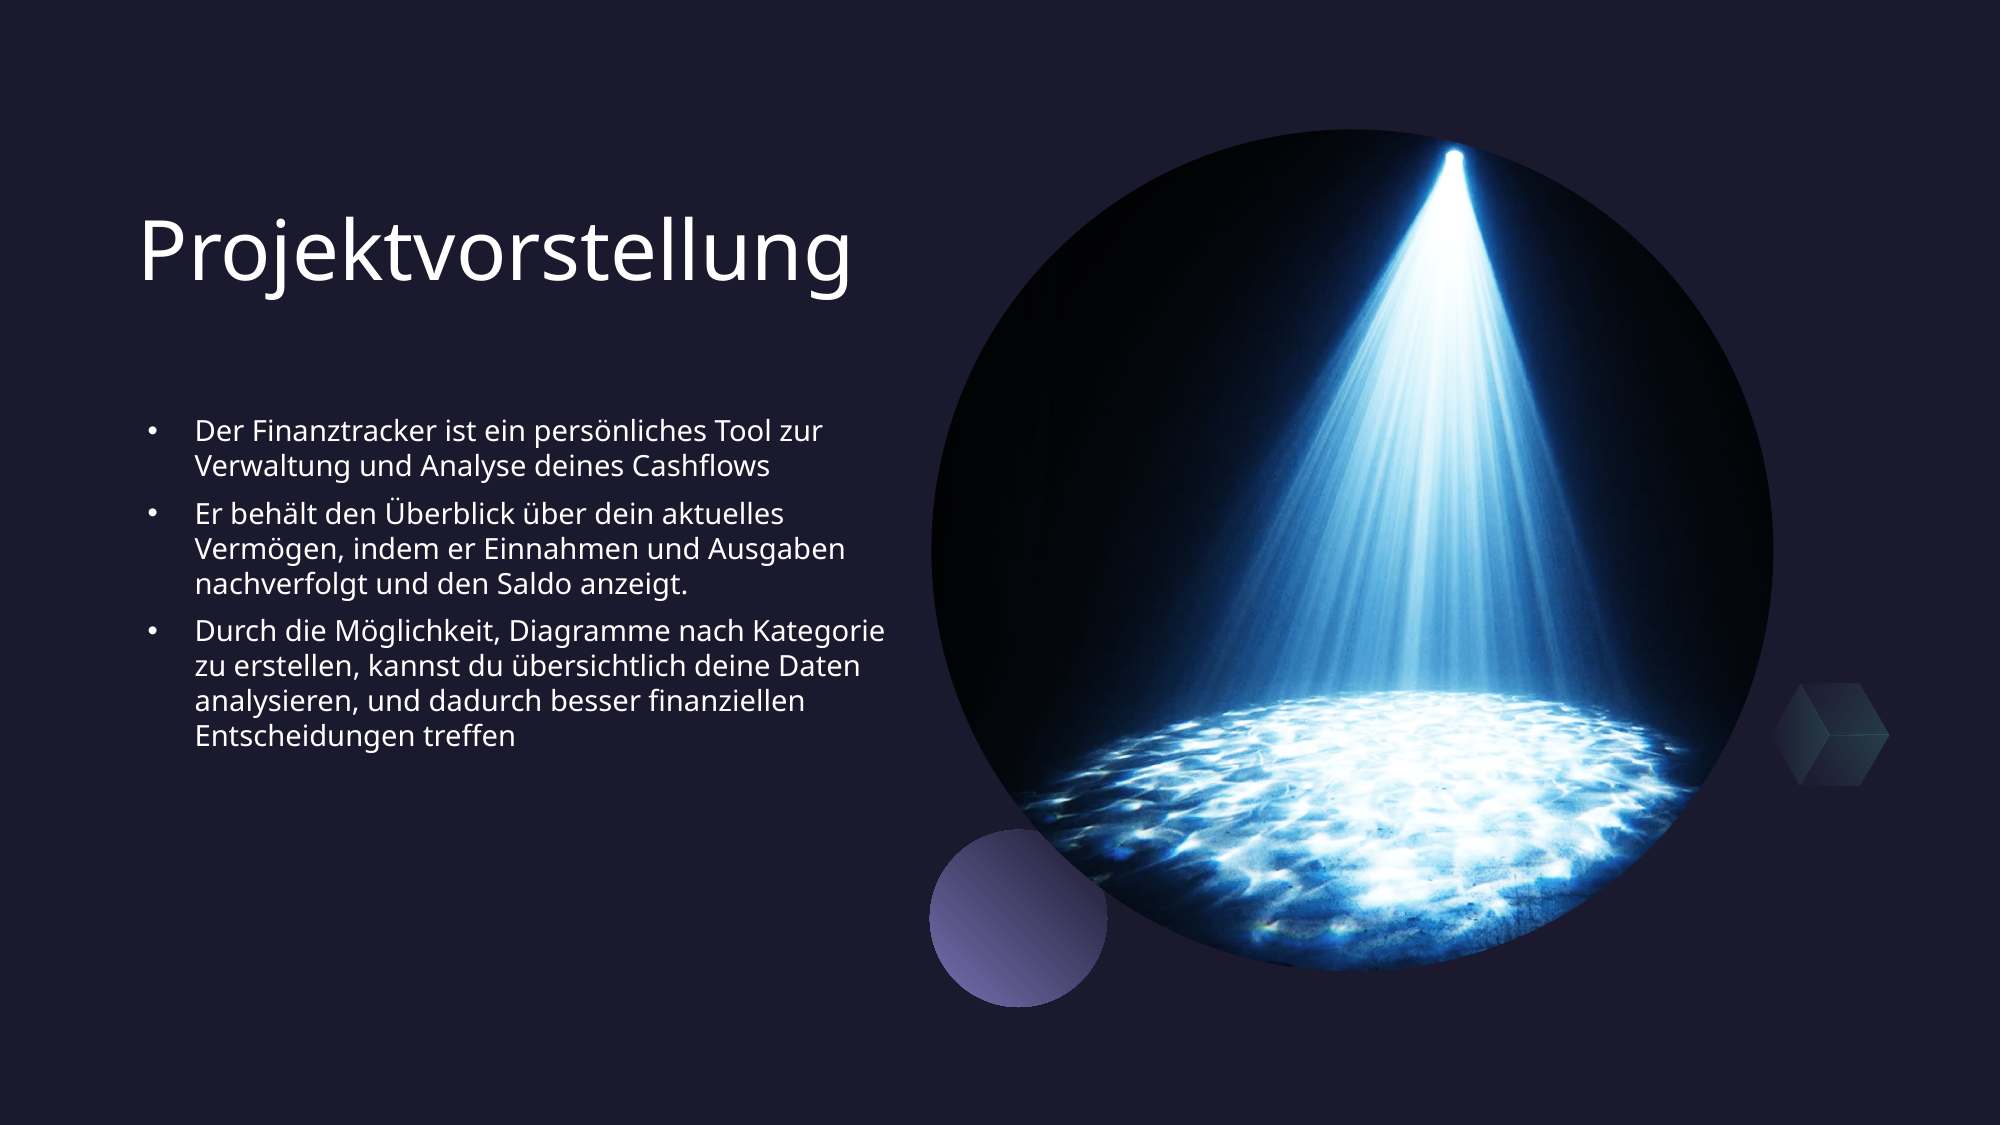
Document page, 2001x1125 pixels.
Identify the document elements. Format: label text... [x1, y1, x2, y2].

picture [931, 129, 1774, 972]
title Projektvorstellung [122, 208, 931, 294]
subtitle Der Finanztracker ist ein persönliches Tool zur Verwaltung und Analyse deines Cashflows Er behält den Überblick über dein aktuelles Vermögen, indem er Einnahmen und Ausgaben nachverfolgt und den Saldo anzeigt. Durch die Möglichkeit, Diagramme nach Kategorie zu erstellen, kannst du übersichtlich deine Daten analysieren, und dadurch besser finanziellen Entscheidungen treffen [132, 412, 931, 902]
